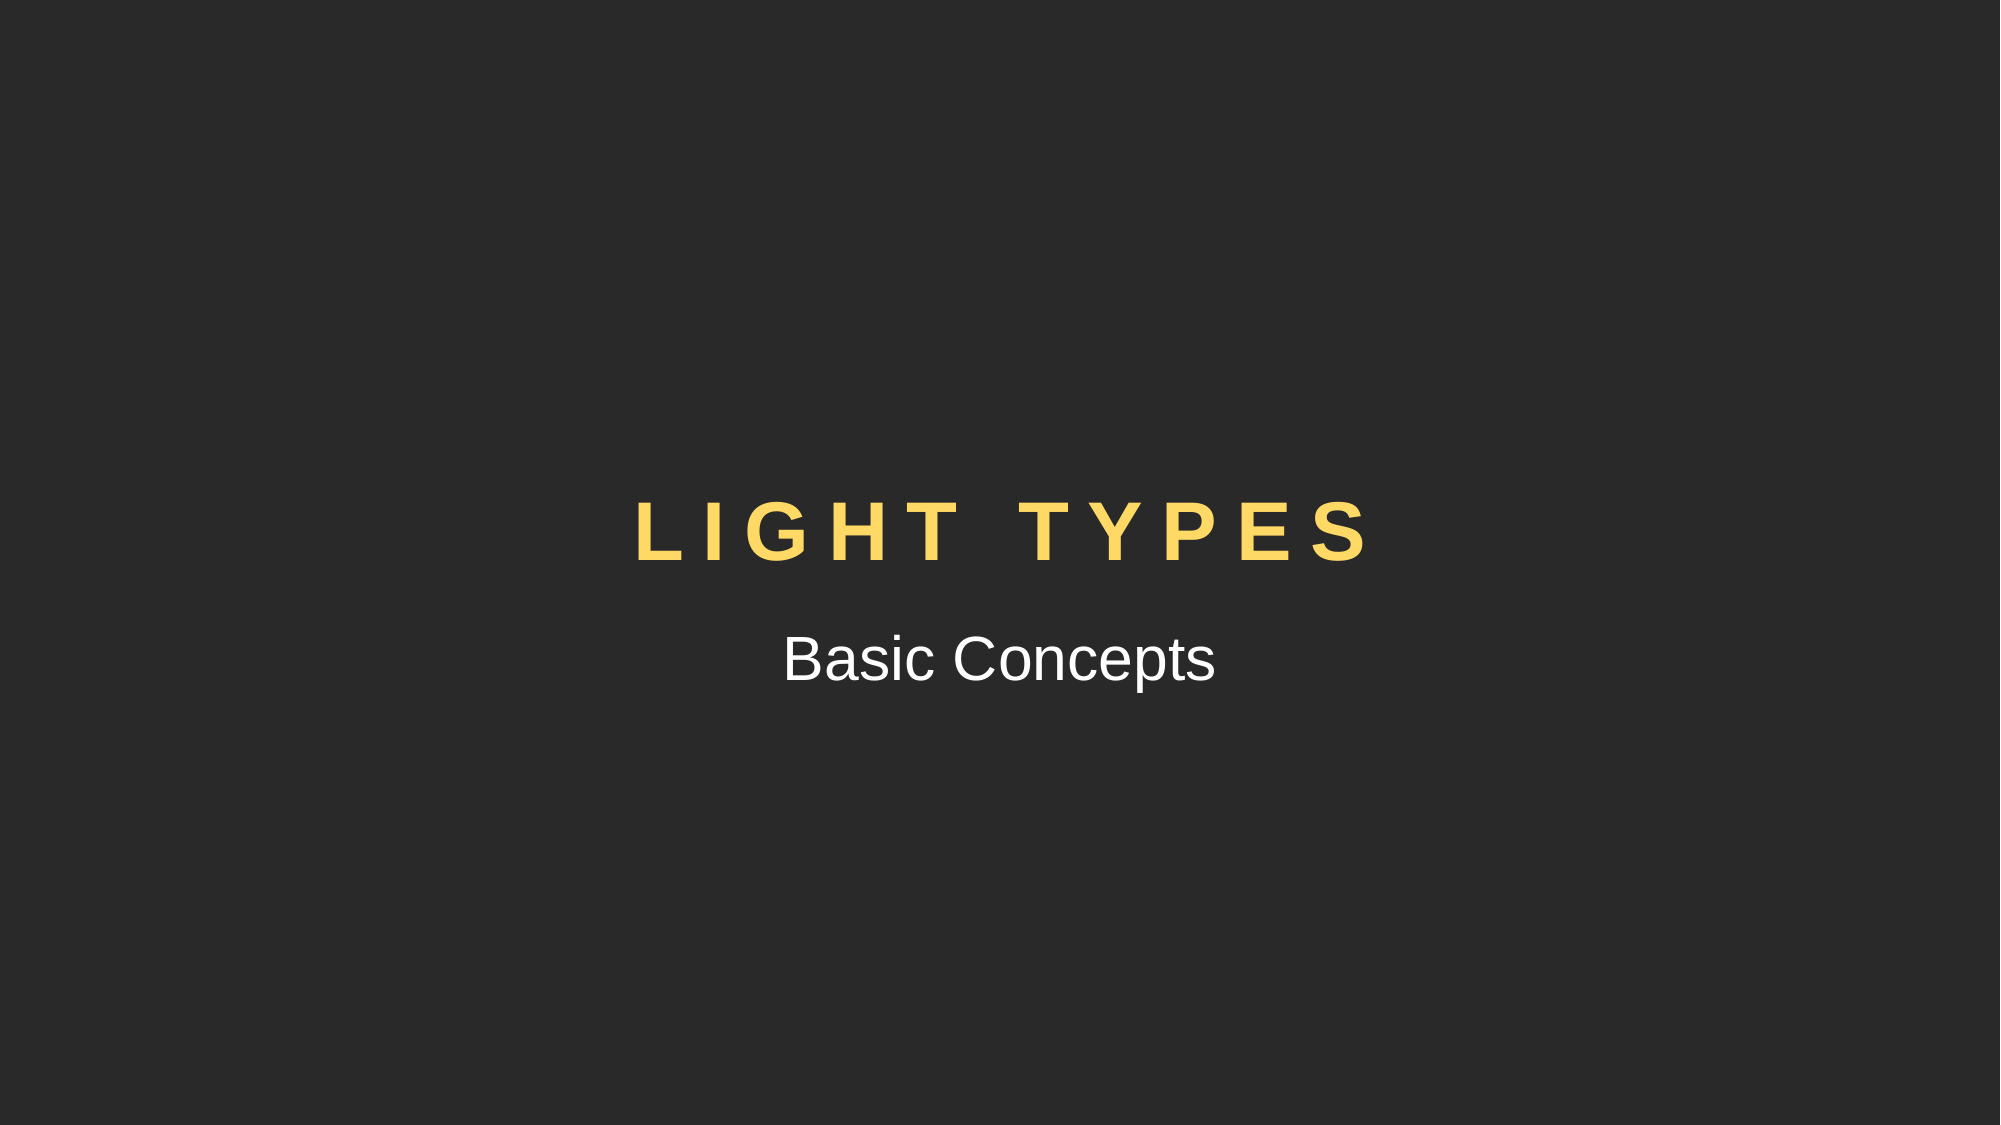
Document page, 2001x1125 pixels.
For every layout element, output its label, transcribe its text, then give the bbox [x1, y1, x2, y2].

list Basic Concepts [137, 619, 1863, 802]
title Light Types [137, 368, 1863, 586]
